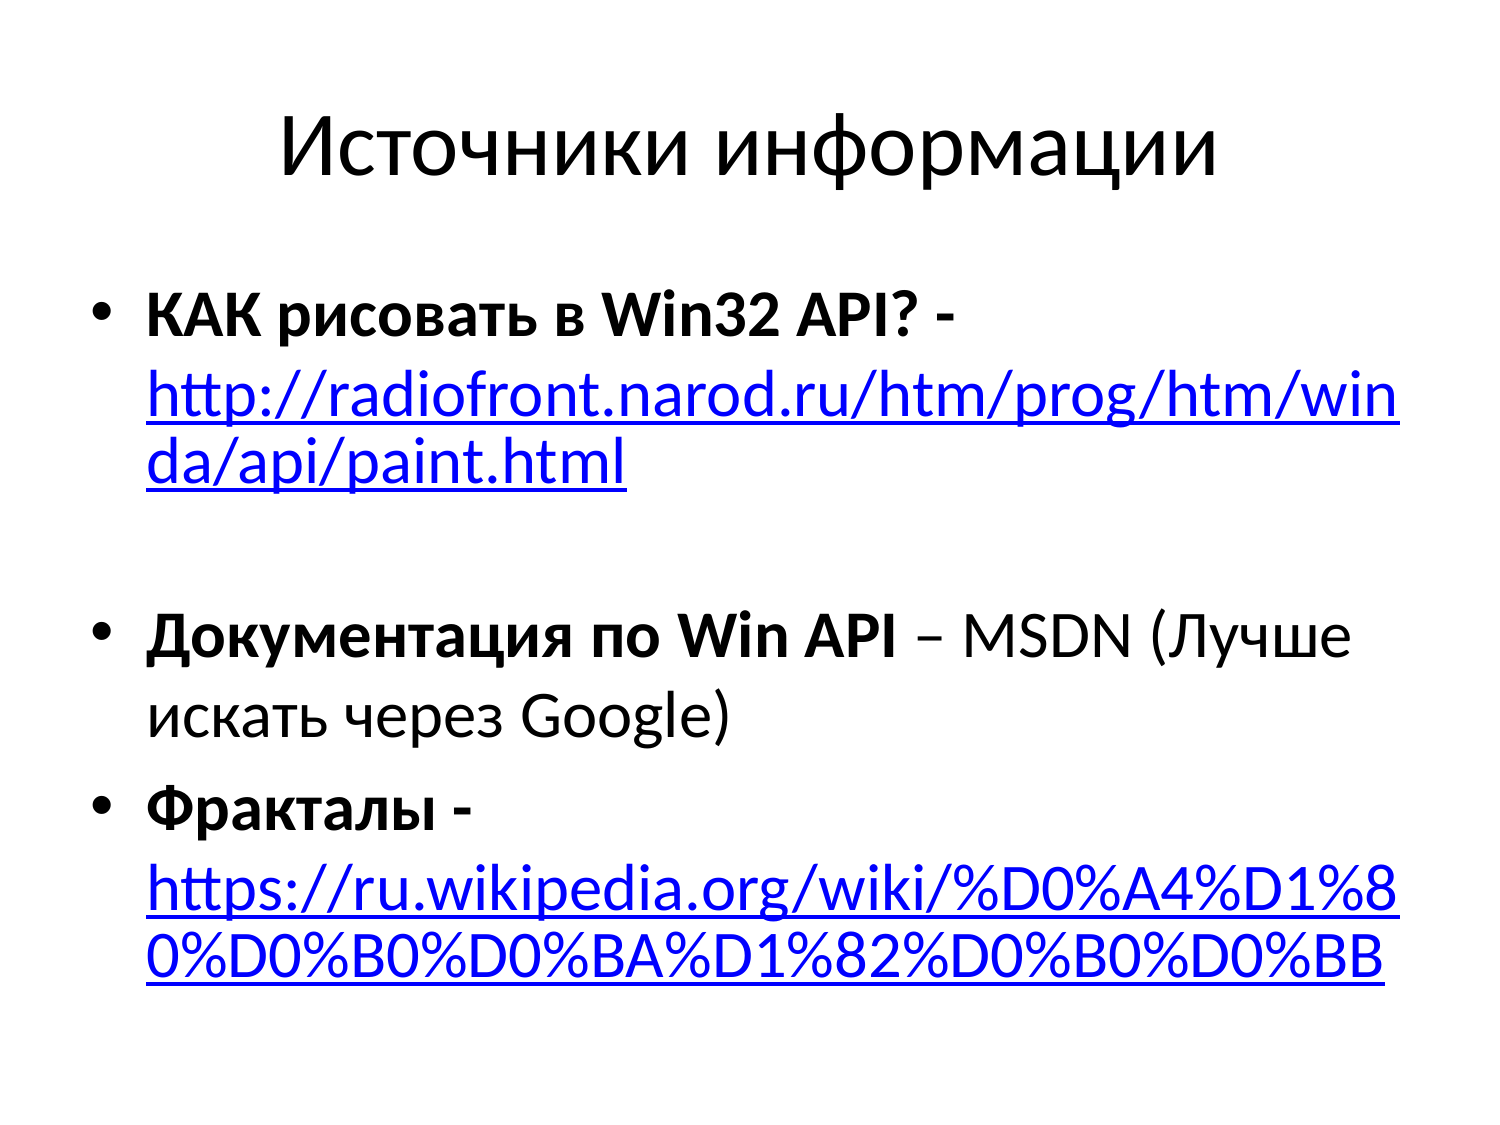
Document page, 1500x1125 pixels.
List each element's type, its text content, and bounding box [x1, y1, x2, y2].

title Источники информации [75, 45, 1425, 233]
list КАК рисовать в Win32 API? -http://radiofront.narod.ru/htm/prog/htm/winda/api/paint.html Документация по Win API – MSDN (Лучше искать через Google) Фракталы -https://ru.wikipedia.org/wiki/%D0%A4%D1%80%D0%B0%D0%BA%D1%82%D0%B0%D0%BB [75, 262, 1425, 1005]
